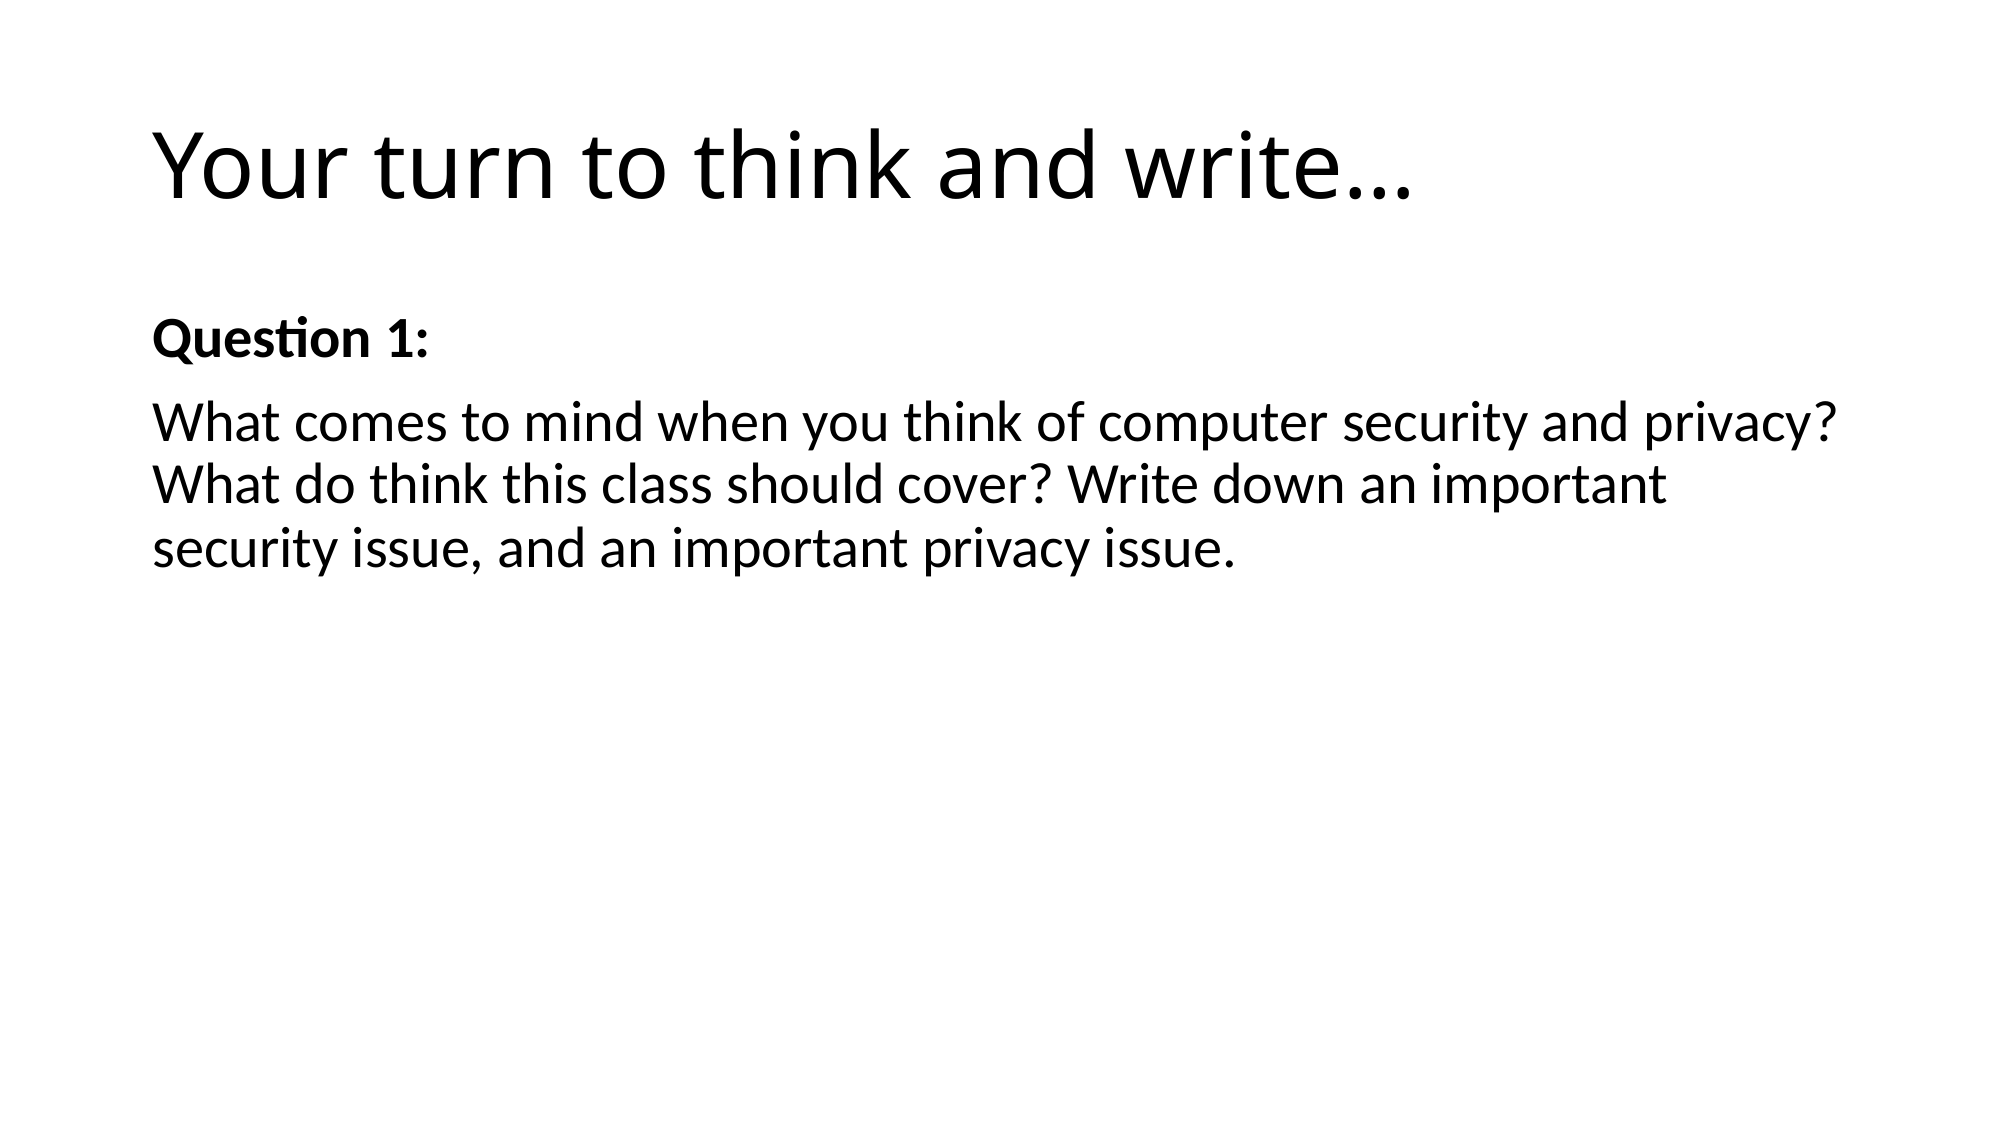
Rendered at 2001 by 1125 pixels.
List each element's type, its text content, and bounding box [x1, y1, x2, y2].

title Your turn to think and write… [137, 59, 1863, 278]
list Question 1: What comes to mind when you think of computer security and privacy? What do think this class should cover? Write down an important security issue, and an important privacy issue. [137, 299, 1863, 1014]
